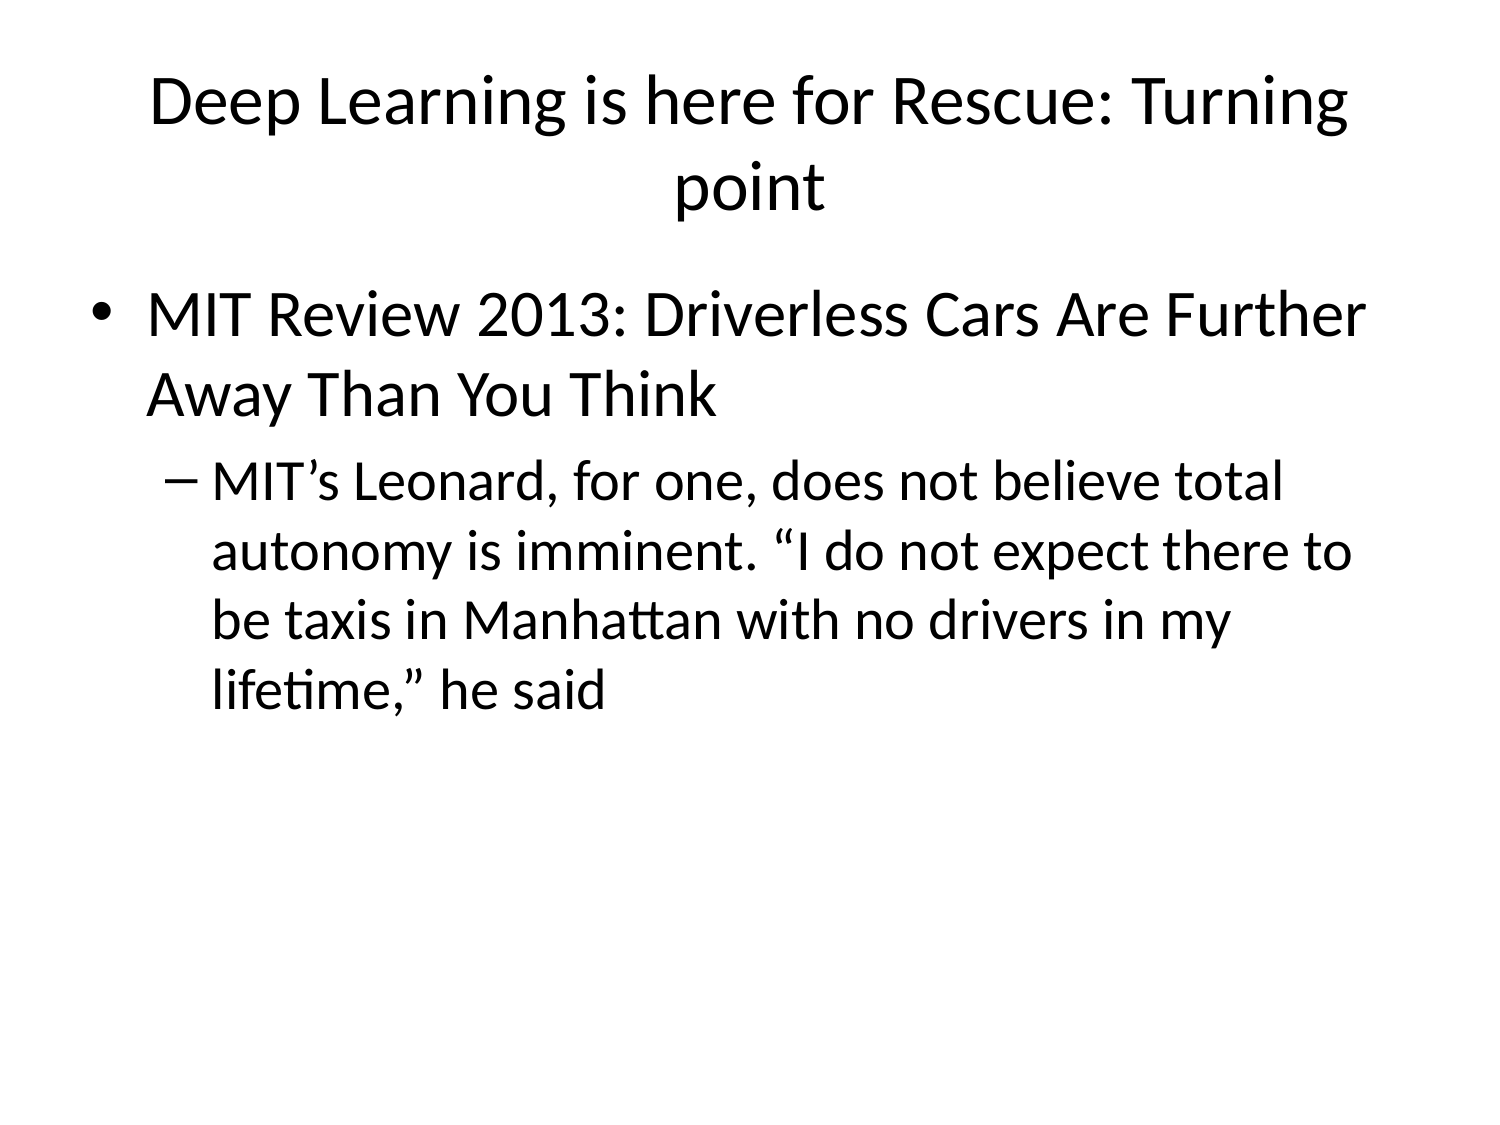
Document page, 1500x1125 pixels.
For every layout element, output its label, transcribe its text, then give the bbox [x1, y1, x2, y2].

title Deep Learning is here for Rescue: Turning point [75, 45, 1425, 233]
list MIT Review 2013: Driverless Cars Are Further Away Than You Think MIT’s Leonard, for one, does not believe total autonomy is imminent. “I do not expect there to be taxis in Manhattan with no drivers in my lifetime,” he said [75, 262, 1425, 1005]
